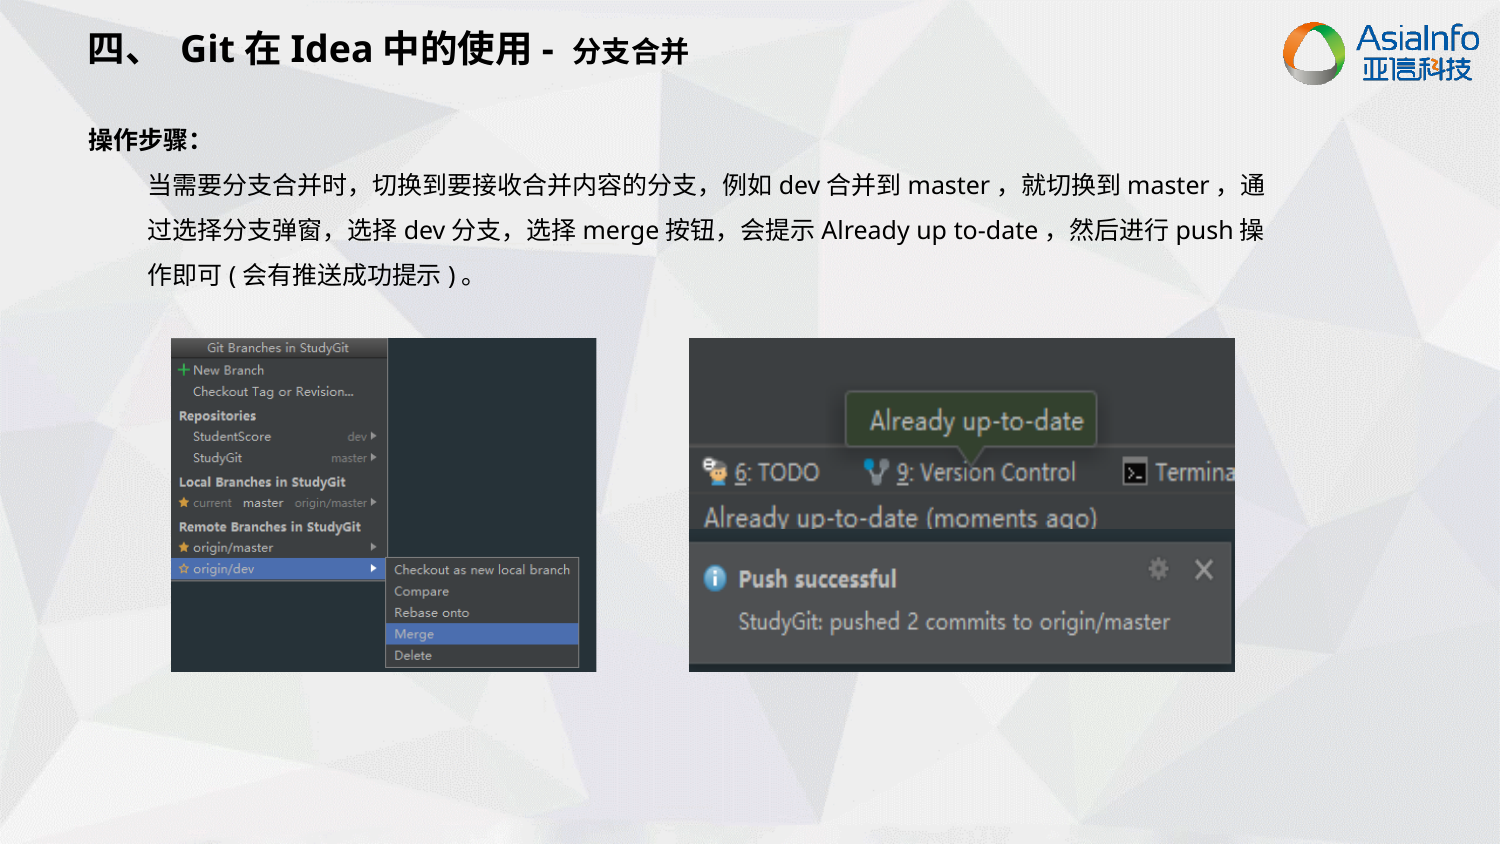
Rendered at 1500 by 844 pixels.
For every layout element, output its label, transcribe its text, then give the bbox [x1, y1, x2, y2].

text_box 四、 Git在Idea中的使用- 分支合并 [76, 10, 1427, 85]
text_box 操作步骤： 当需要分支合并时，切换到要接收合并内容的分支，例如dev合并到master，就切换到master，通过选择分支弹窗，选择dev分支，选择merge按钮，会提示Already up to-date，然后进行push操作即可(会有推送成功提示)。 [72, 100, 1306, 832]
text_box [688, 338, 1235, 672]
picture [0, 0, 1500, 844]
